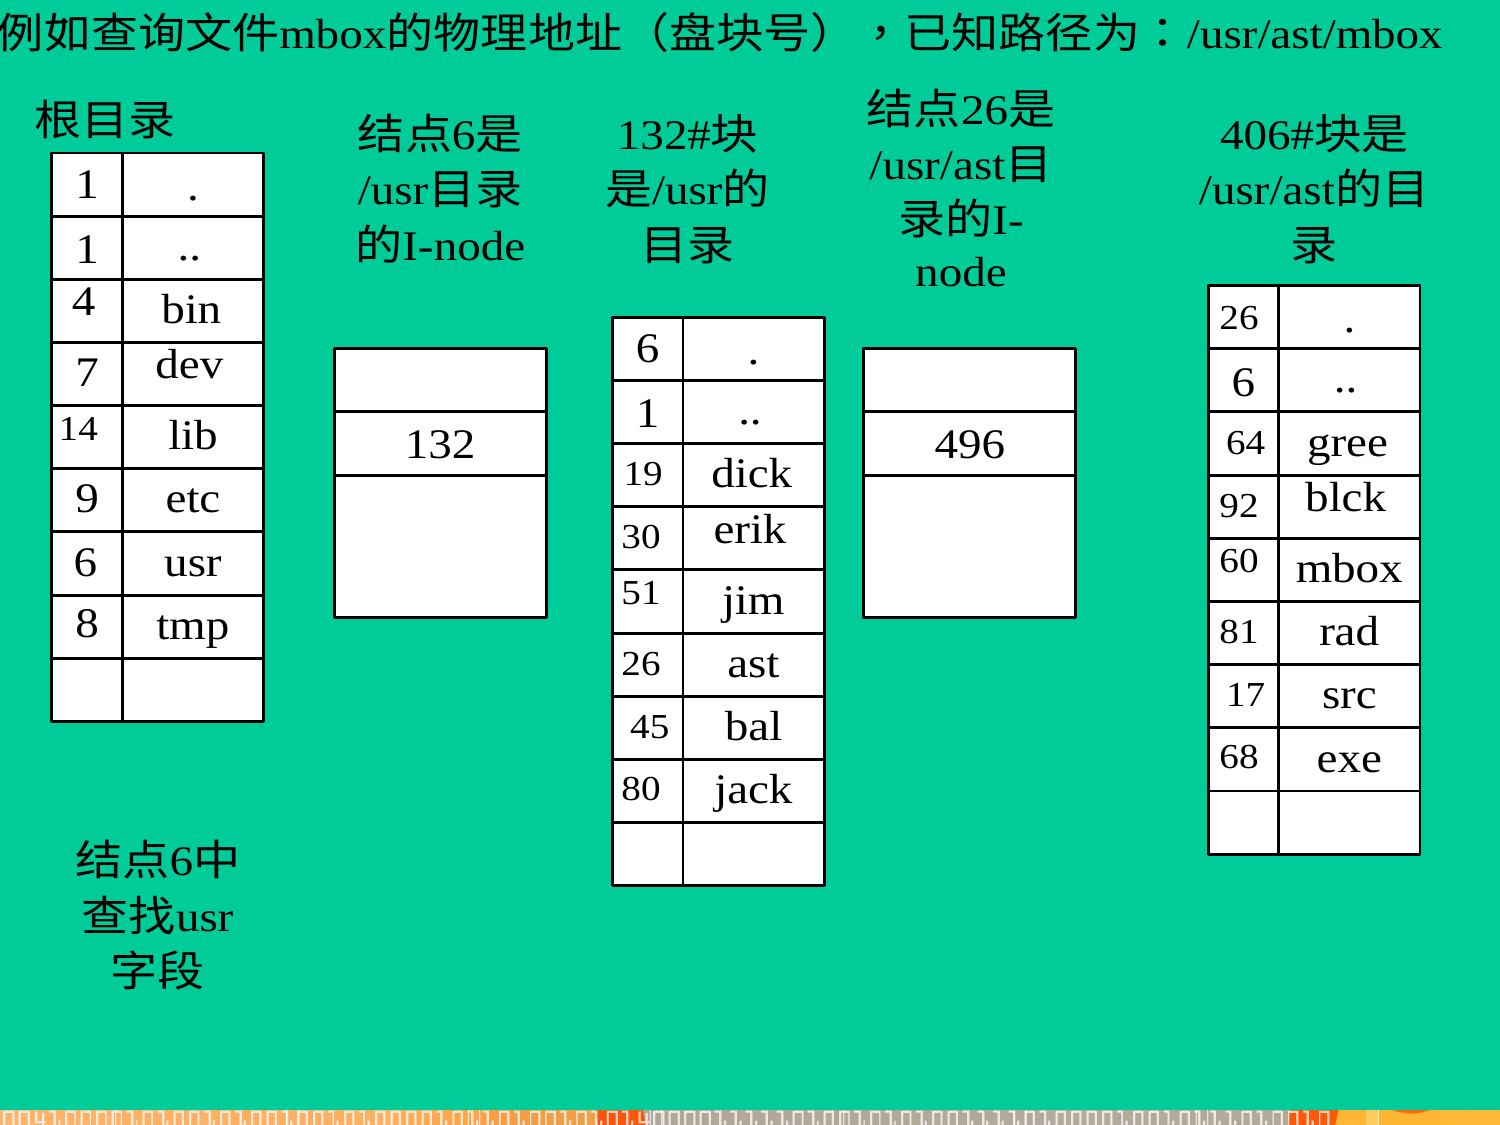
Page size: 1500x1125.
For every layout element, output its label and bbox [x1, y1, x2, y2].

picture [0, 1111, 1500, 1125]
text_box [0, 0, 1500, 1111]
